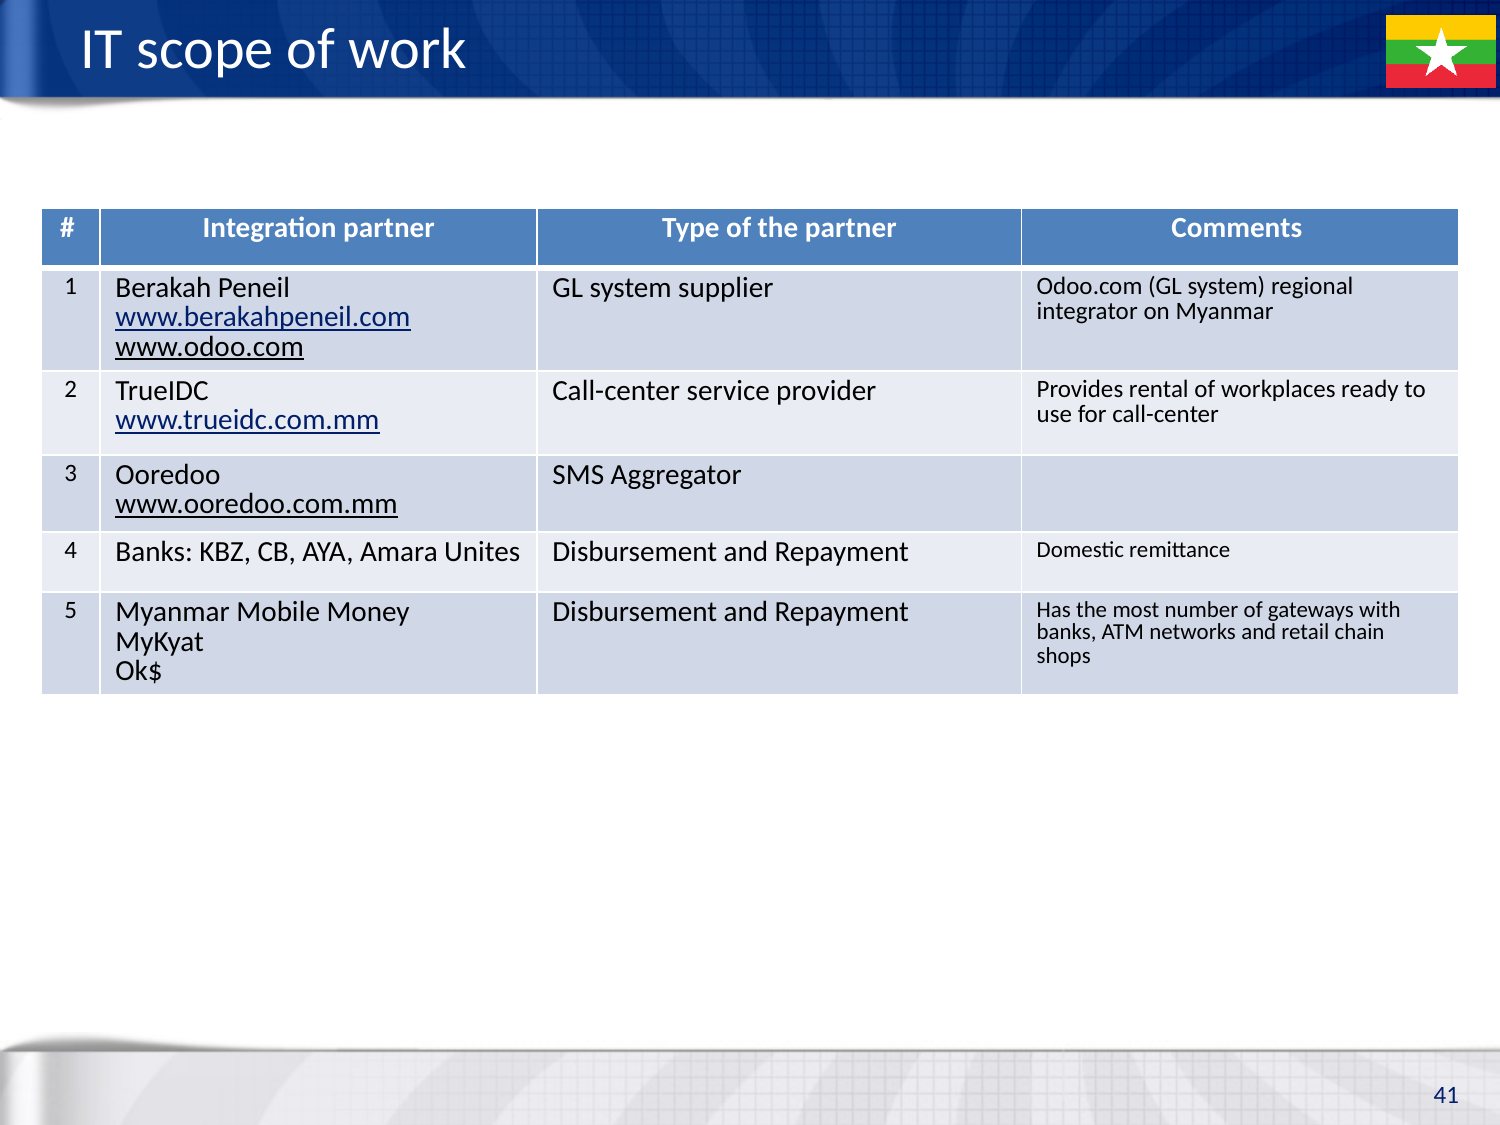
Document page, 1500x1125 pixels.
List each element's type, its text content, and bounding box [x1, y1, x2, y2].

table_cell Provides rental of workplaces ready to use for call-center [1022, 372, 1458, 454]
table_cell Odoo.com (GL system) regional integrator on Myanmar [1022, 271, 1458, 370]
table_cell GL system supplier [538, 271, 1021, 370]
table_cell Call-center service provider [538, 372, 1021, 454]
table_cell Disbursement and Repayment [538, 533, 1021, 591]
table_cell Has the most number of gateways with banks, ATM networks and retail chain shops [1022, 593, 1458, 694]
table_cell 2 [42, 372, 99, 454]
table_cell 1 [42, 271, 99, 370]
table_cell Banks: KBZ, CB, AYA, Amara Unites [101, 533, 536, 591]
picture [0, 1032, 1500, 1125]
table_cell Disbursement and Repayment [538, 593, 1021, 694]
table_cell SMS Aggregator [538, 456, 1021, 531]
table_cell Domestic remittance [1022, 533, 1458, 591]
table_cell Ooredoo www.ooredoo.com.mm [101, 456, 536, 531]
table_header Integration partner [101, 209, 536, 265]
table_header Comments [1022, 209, 1458, 265]
table_cell TrueIDC www.trueidc.com.mm [101, 372, 536, 454]
table_header Type of the partner [538, 209, 1021, 265]
slide_number 41 [1356, 1070, 1475, 1117]
table_cell 4 [42, 533, 99, 591]
title IT scope of work [64, 19, 1404, 71]
table_cell 3 [42, 456, 99, 531]
table_header # [42, 209, 99, 265]
table_cell Myanmar Mobile Money MyKyat Ok$ [101, 593, 536, 694]
table_cell [1022, 456, 1458, 531]
table_cell 5 [42, 593, 99, 694]
table_cell Berakah Peneil www.berakahpeneil.com www.odoo.com [101, 271, 536, 370]
picture [0, 0, 1500, 120]
